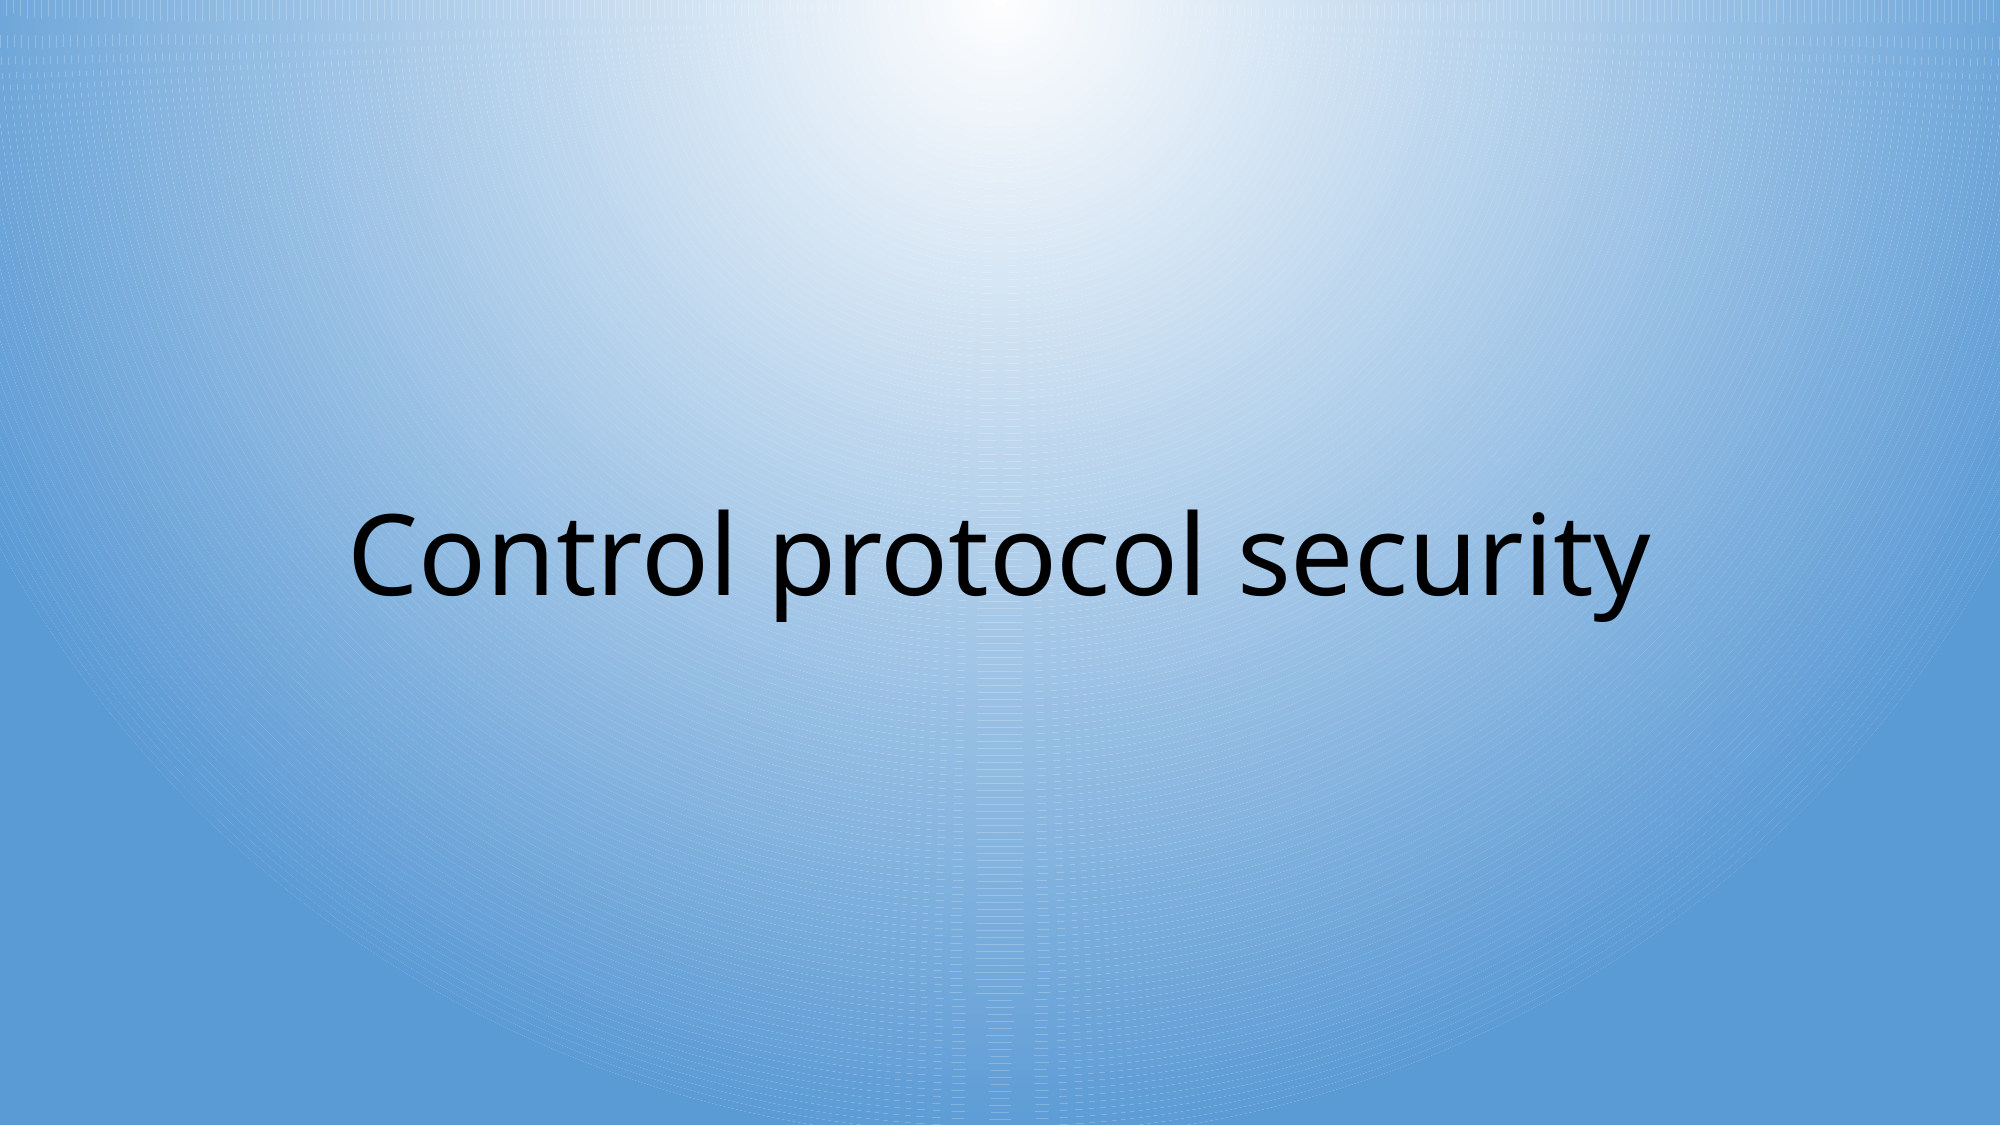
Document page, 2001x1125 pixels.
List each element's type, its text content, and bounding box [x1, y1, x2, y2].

title Control protocol security [39, 274, 1961, 844]
